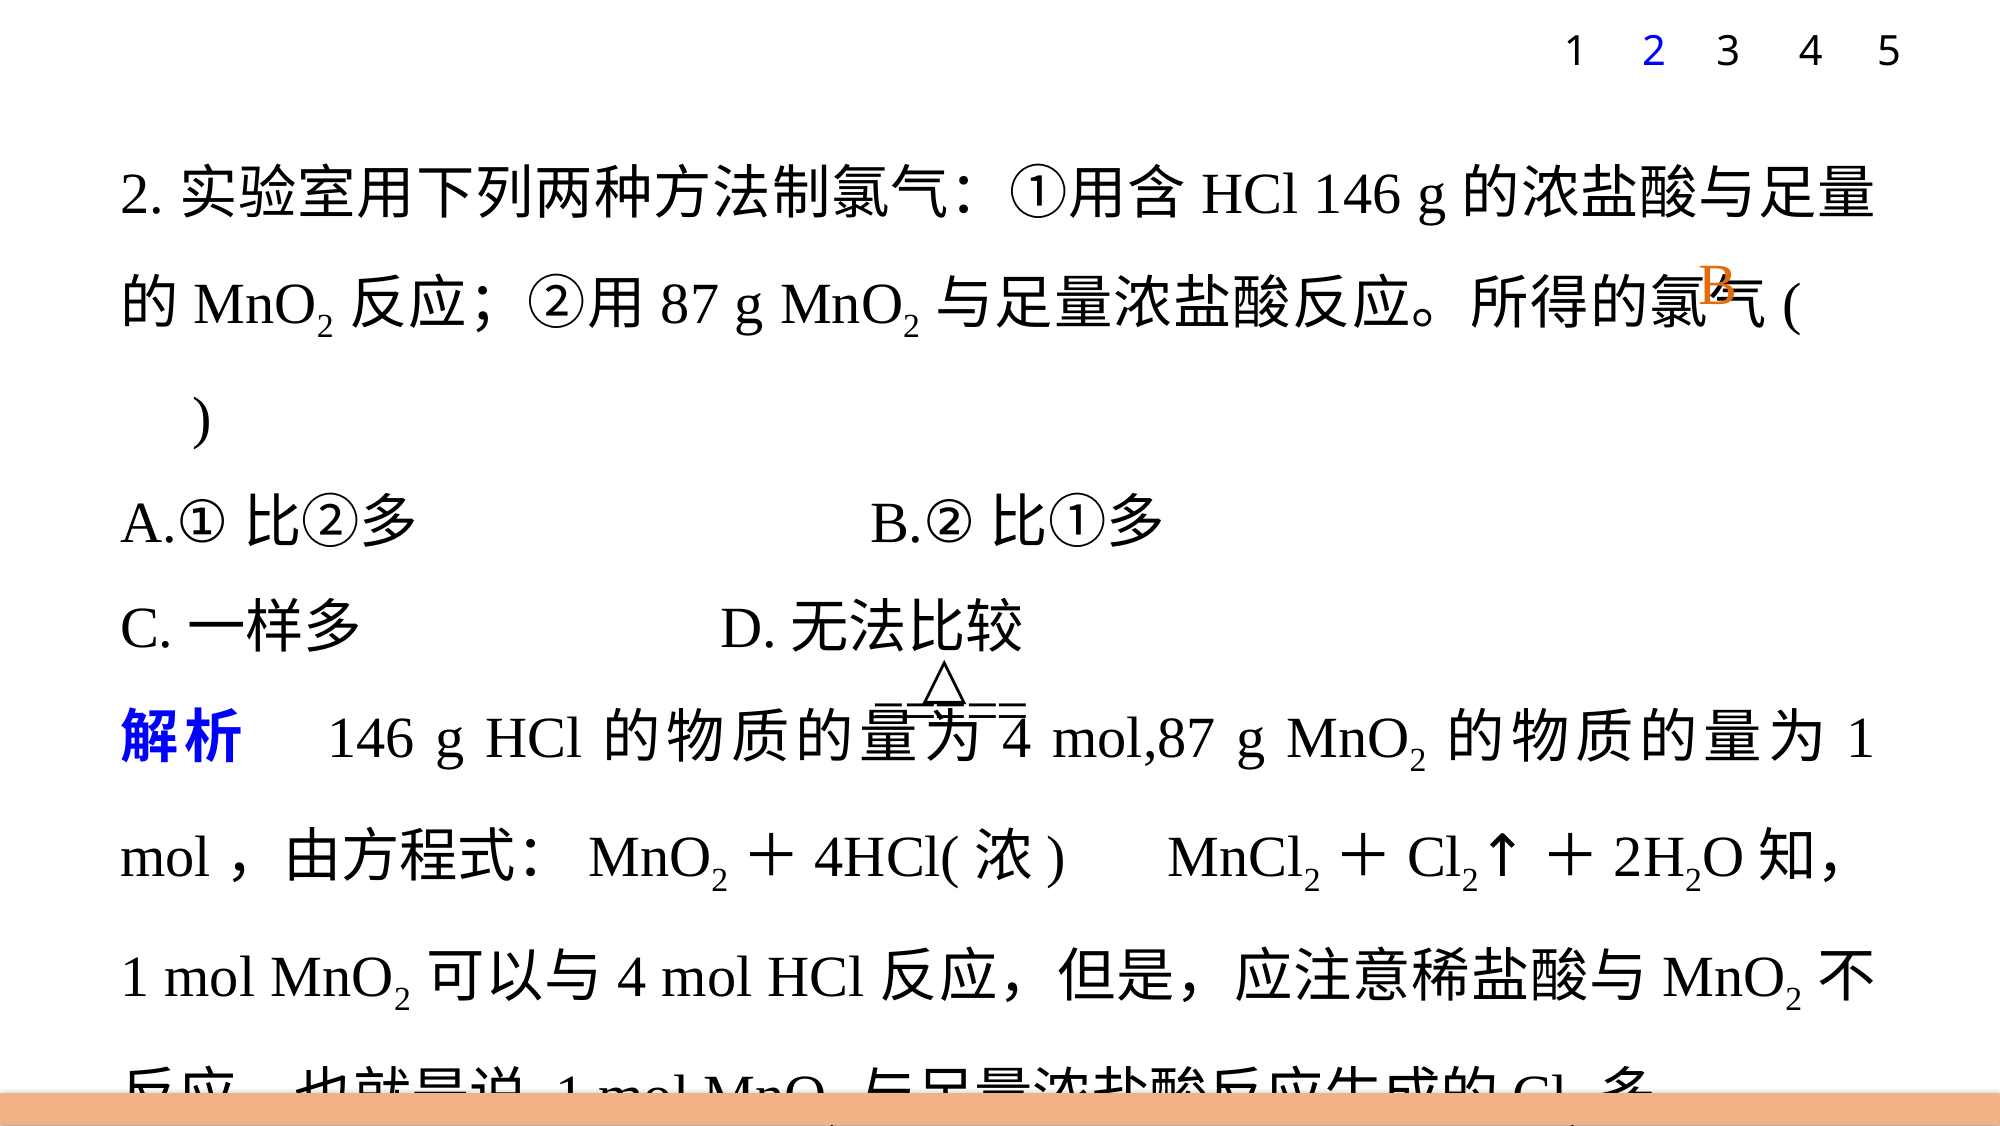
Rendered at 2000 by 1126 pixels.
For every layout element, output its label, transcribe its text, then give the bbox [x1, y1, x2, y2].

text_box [872, 626, 1071, 762]
text_box 1 [1542, 1, 1608, 97]
text_box 2 [1624, 1, 1686, 97]
text_box 4 [1777, 1, 1843, 97]
text_box B [1683, 238, 1752, 324]
text_box [0, 1092, 2000, 1126]
text_box 5 [1856, 1, 1922, 97]
text_box 3 [1703, 1, 1761, 97]
text_box 2.实验室用下列两种方法制氯气：①用含HCl 146 g的浓盐酸与足量的MnO2反应；②用87 g MnO2与足量浓盐酸反应。所得的氯气( ) A.①比②多 B.②比①多 C.一样多 D.无法比较 解析 146 g HCl的物质的量为4 mol,87 g MnO2的物质的量为1 mol，由方程式：MnO2＋4HCl(浓) MnCl2＋Cl2↑＋2H2O知，1 mol MnO2可以与4 mol HCl反应，但是，应注意稀盐酸与MnO2不反应，也就是说 1 mol MnO2与足量浓盐酸反应生成的Cl2多。 [100, 110, 1896, 1091]
